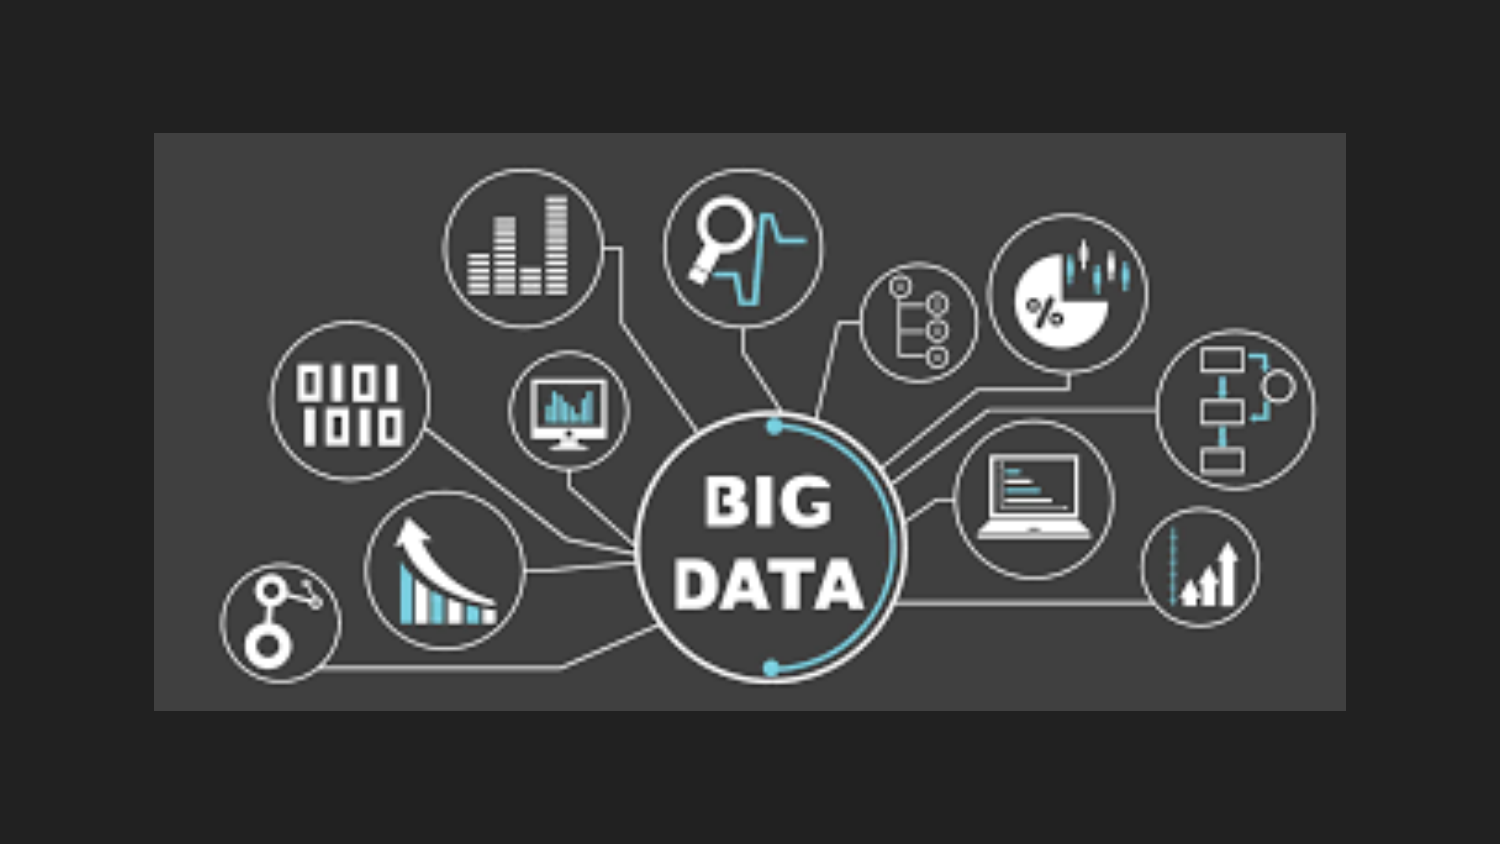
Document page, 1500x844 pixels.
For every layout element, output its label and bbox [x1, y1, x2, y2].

picture [154, 133, 1346, 711]
